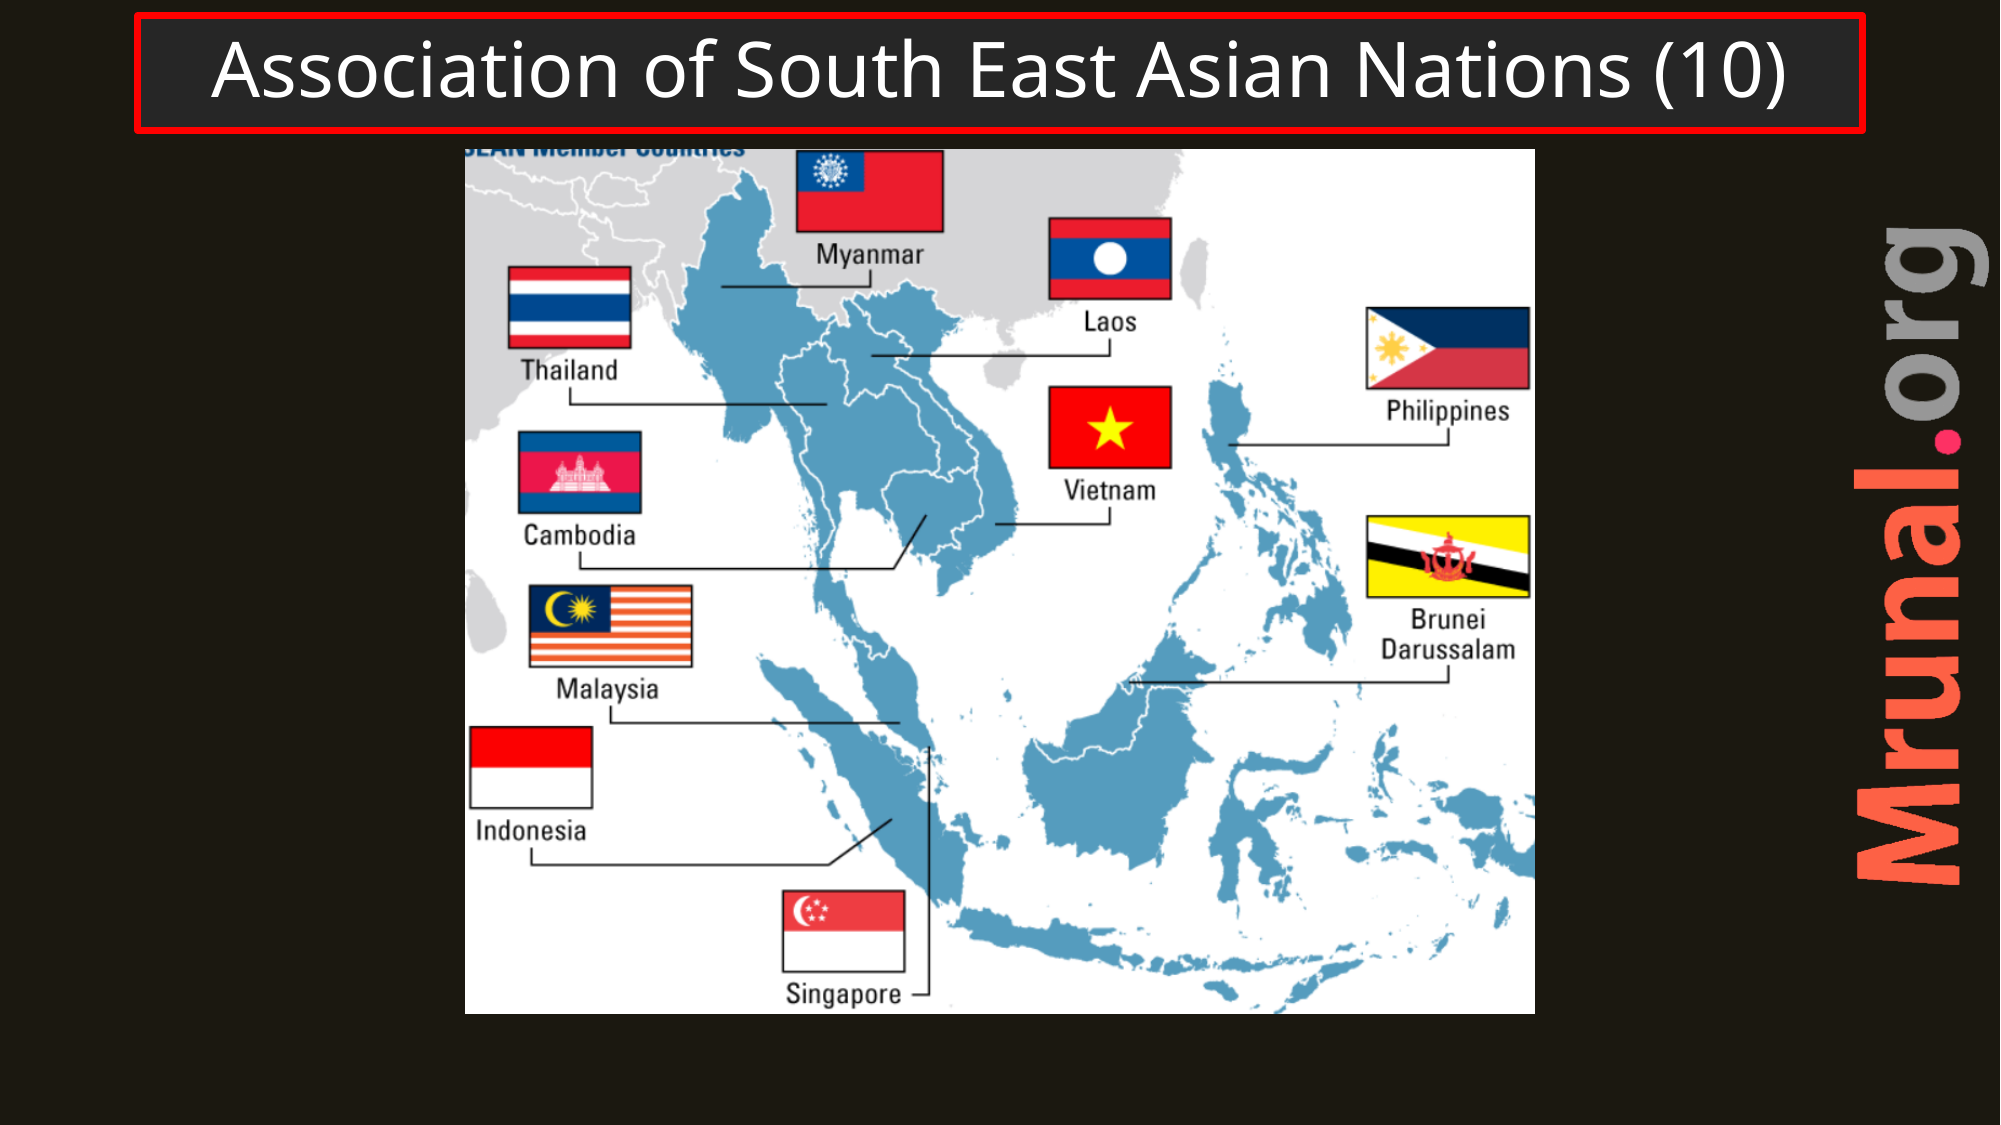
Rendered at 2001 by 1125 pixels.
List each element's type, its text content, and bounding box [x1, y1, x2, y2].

title Association of South East Asian Nations (10) [134, 12, 1866, 134]
picture [1832, 223, 2000, 894]
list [465, 149, 1535, 1014]
